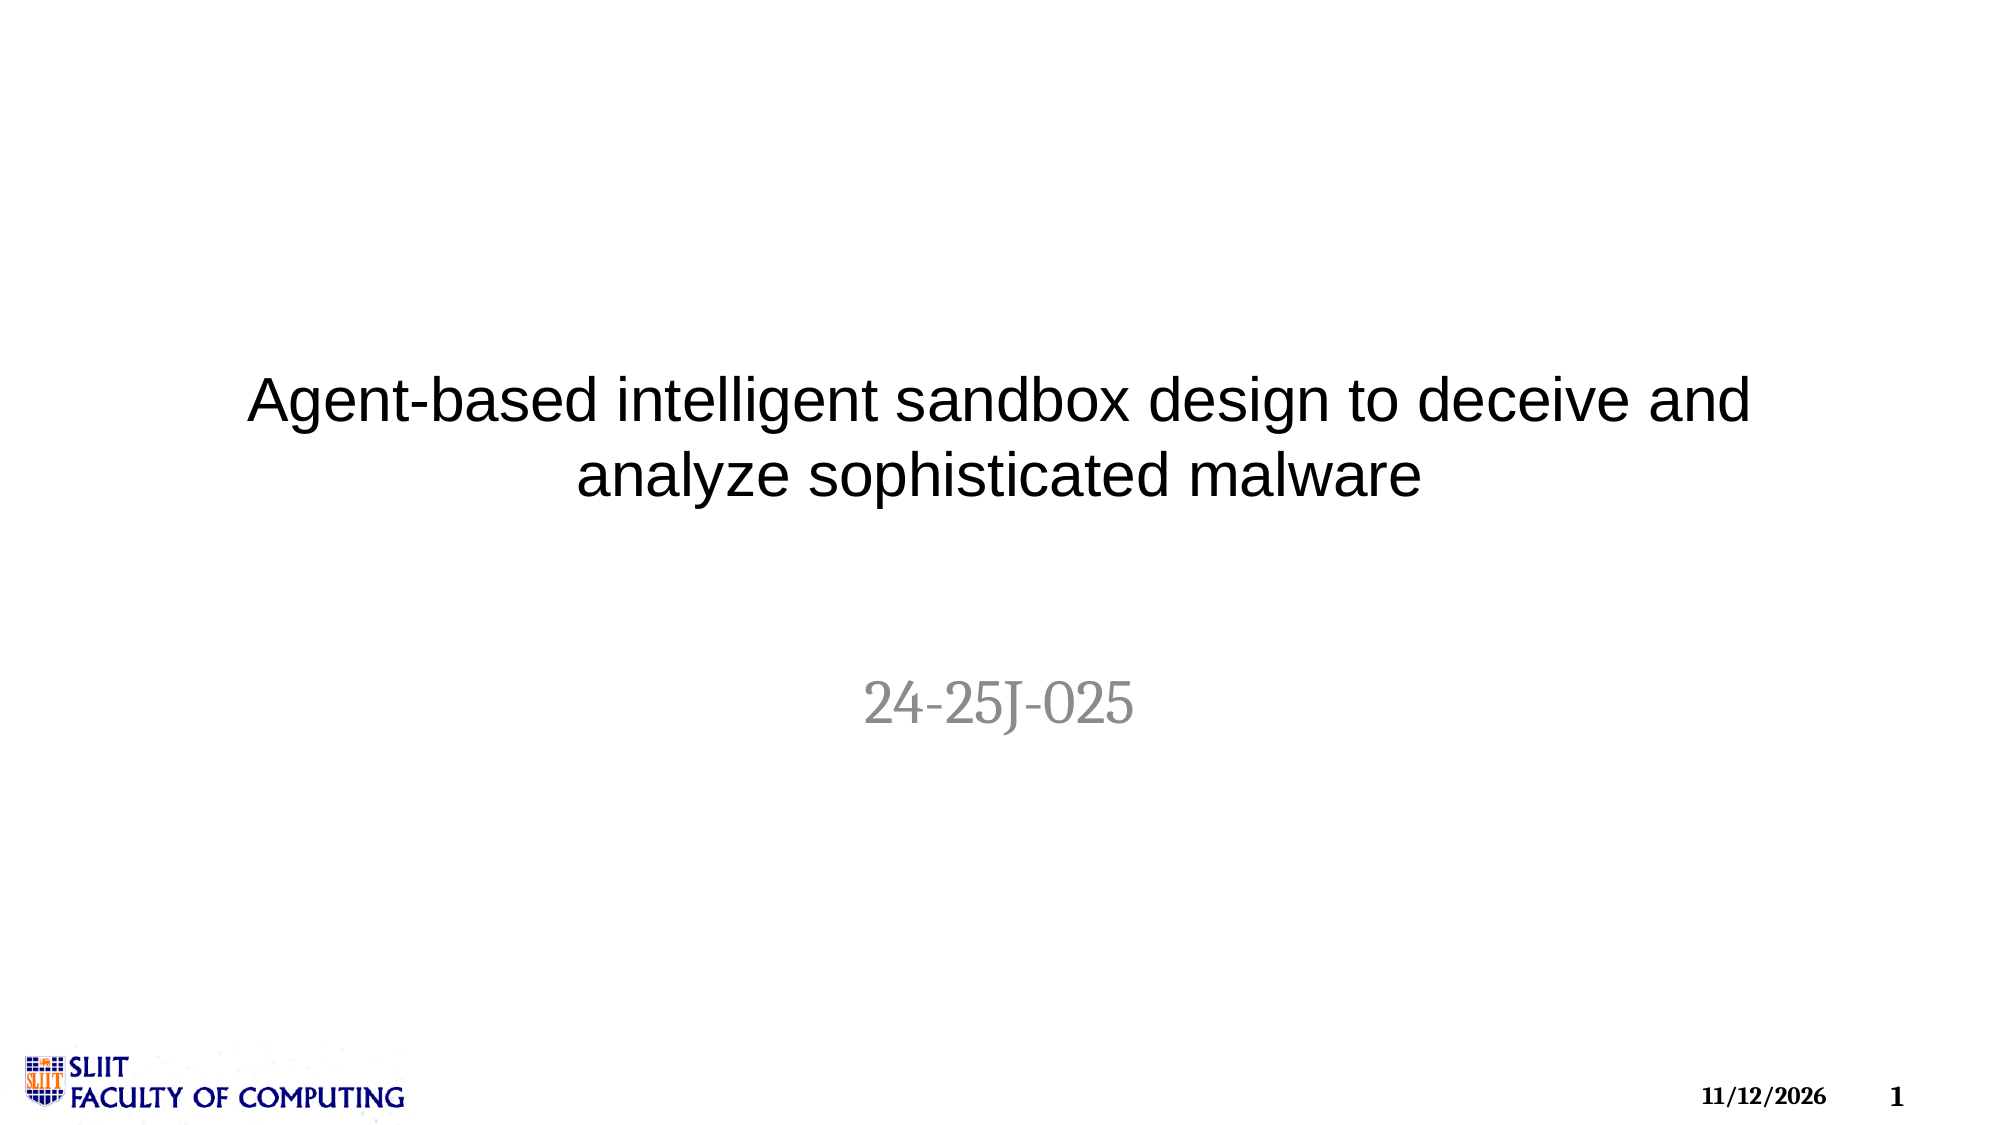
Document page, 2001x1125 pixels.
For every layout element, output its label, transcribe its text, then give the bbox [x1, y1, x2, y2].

title Agent-based intelligent sandbox design to deceive and analyze sophisticated malware [150, 350, 1850, 592]
picture [0, 1045, 413, 1125]
subtitle 24-25J-025 [300, 653, 1700, 745]
